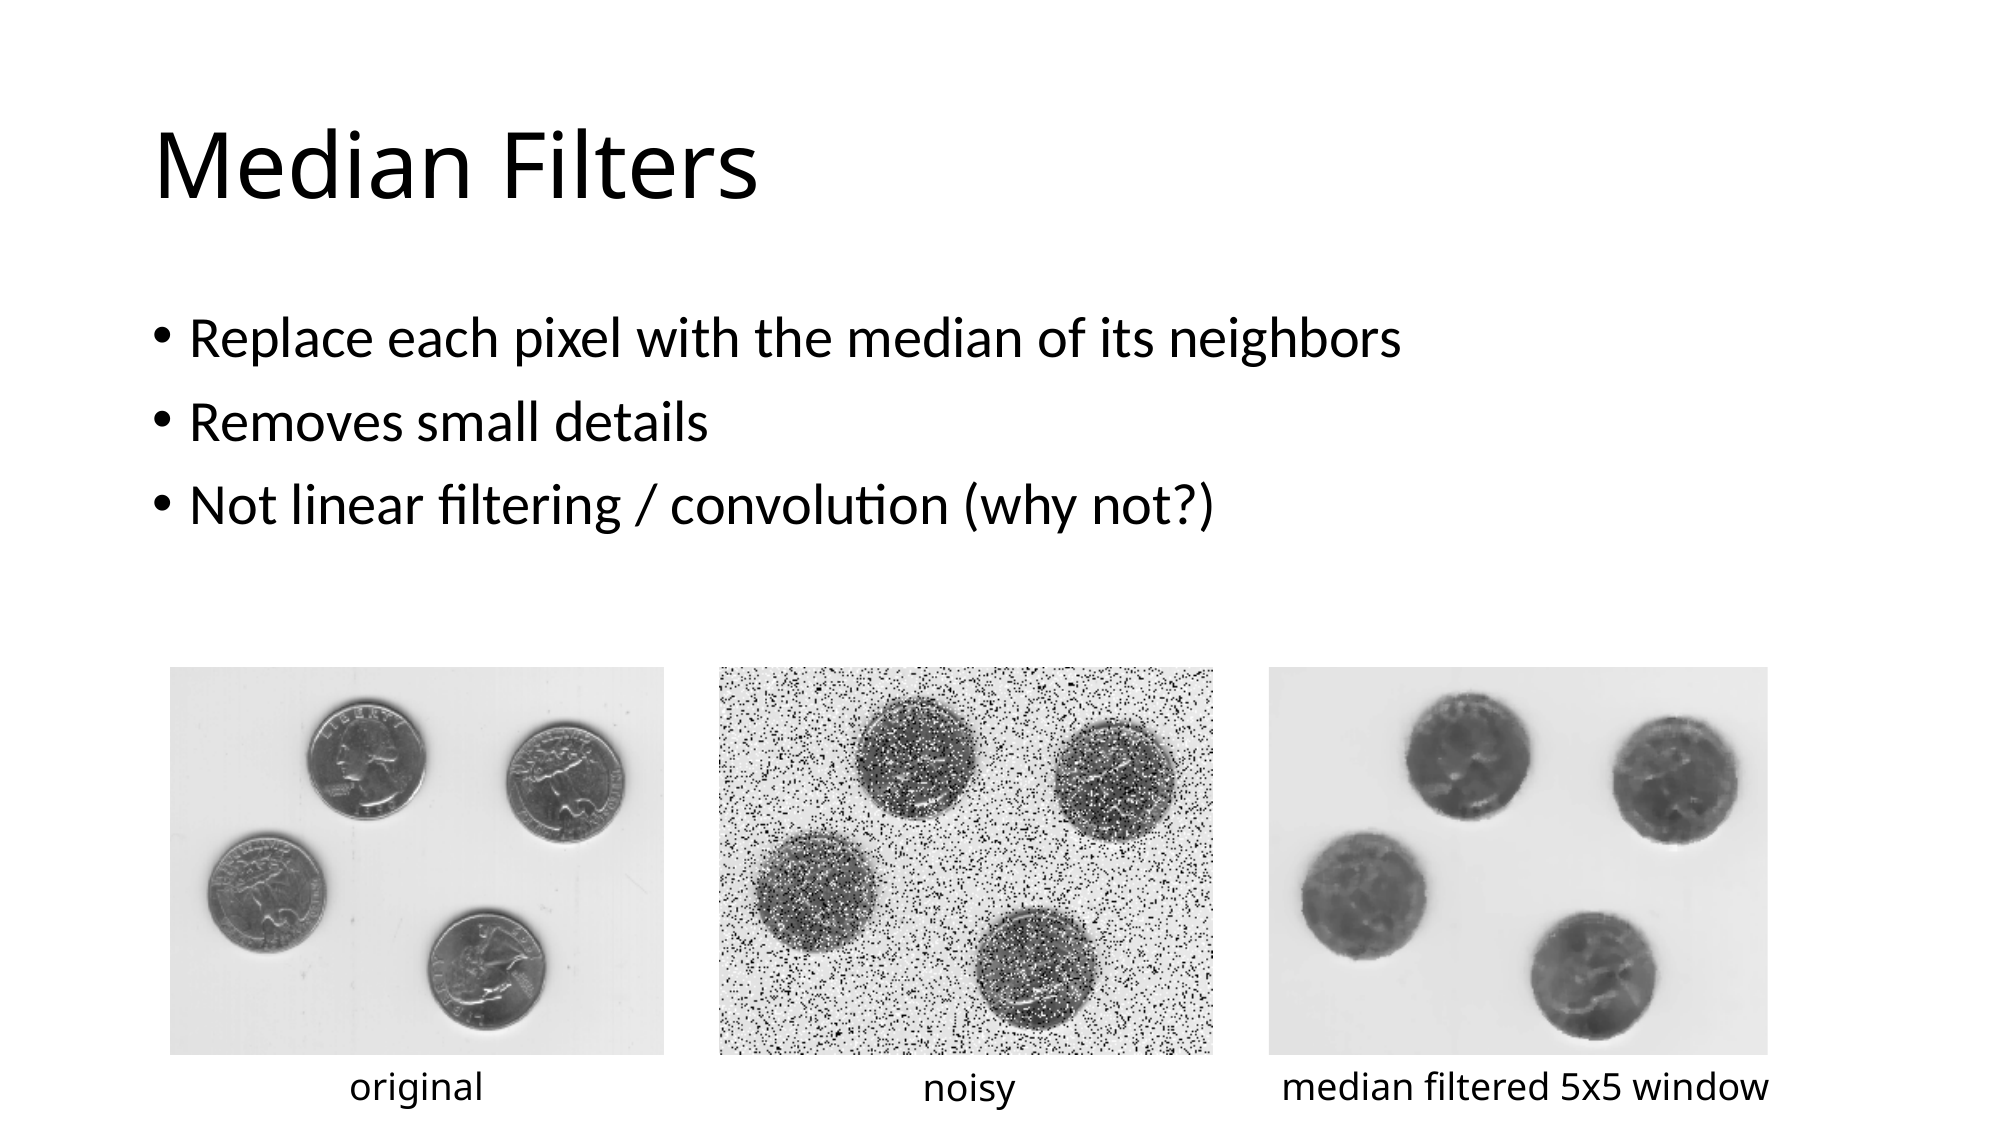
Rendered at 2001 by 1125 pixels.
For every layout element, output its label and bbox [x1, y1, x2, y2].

text_box [726, 1056, 1213, 1116]
picture [1268, 667, 1768, 1055]
picture [169, 667, 664, 1055]
list [137, 299, 1863, 1014]
text_box [334, 1055, 499, 1115]
picture [719, 667, 1213, 1055]
text_box [1266, 1055, 1785, 1115]
title [137, 59, 1863, 278]
